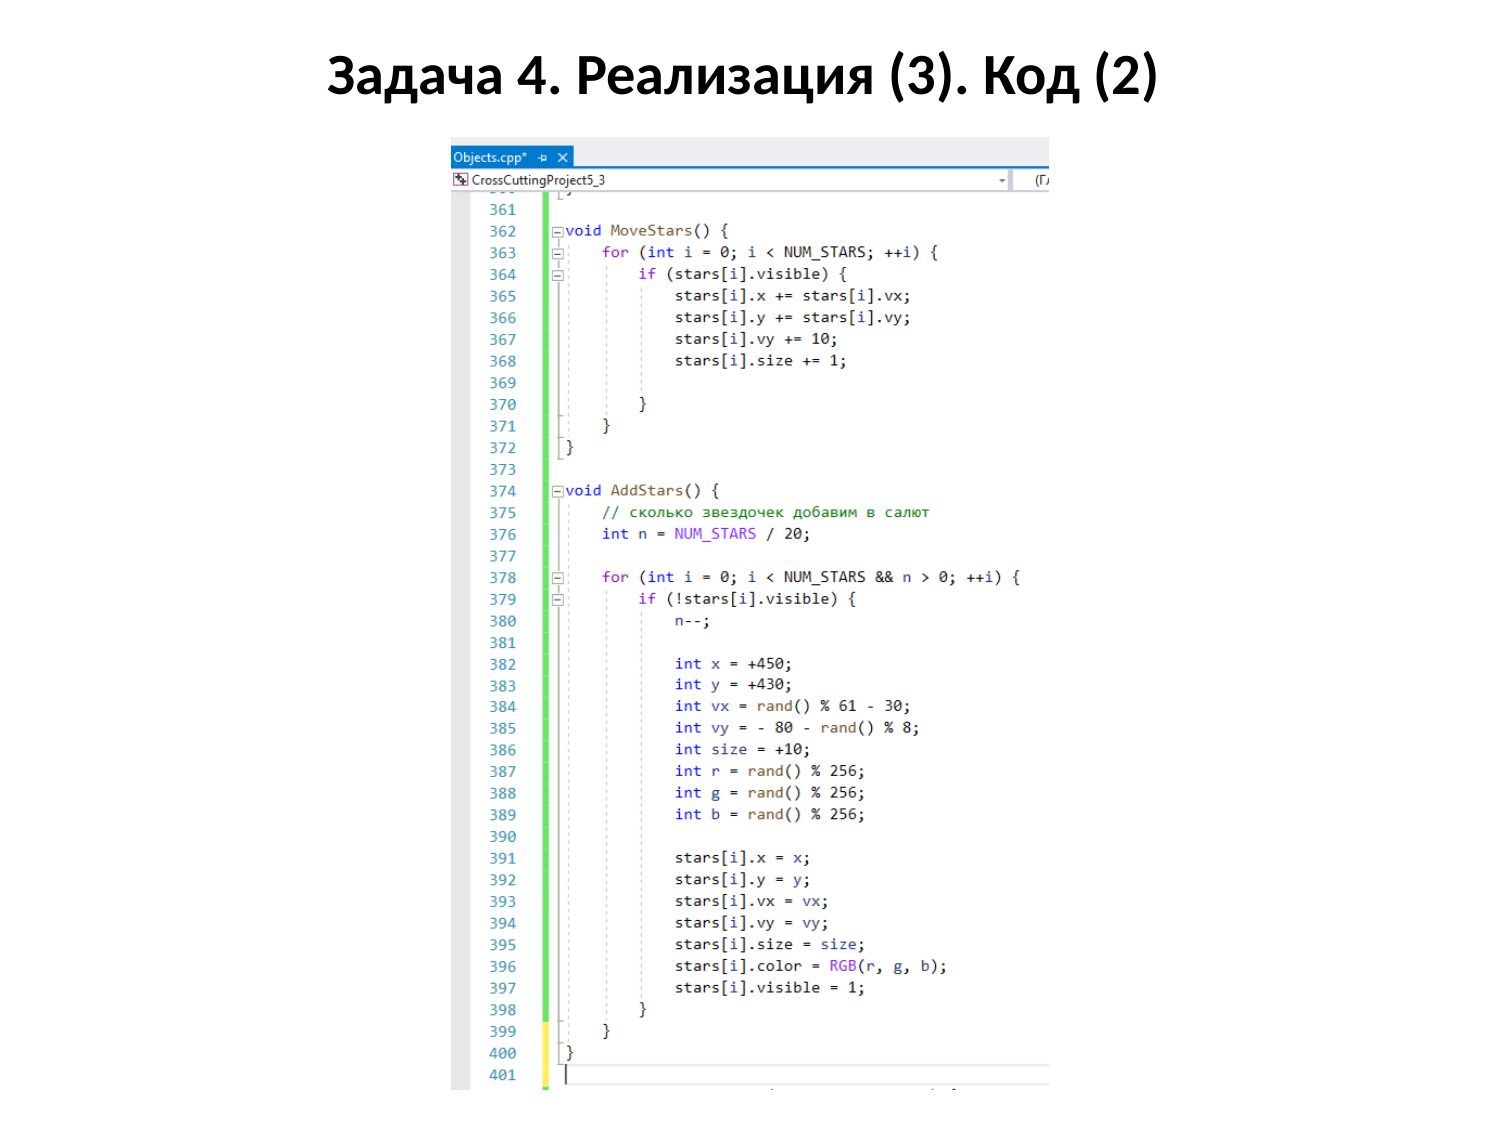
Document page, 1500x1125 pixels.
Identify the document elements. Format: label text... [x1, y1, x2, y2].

title Задача 4. Реализация (3). Код (2) [29, 19, 1459, 124]
picture [451, 136, 1049, 1090]
